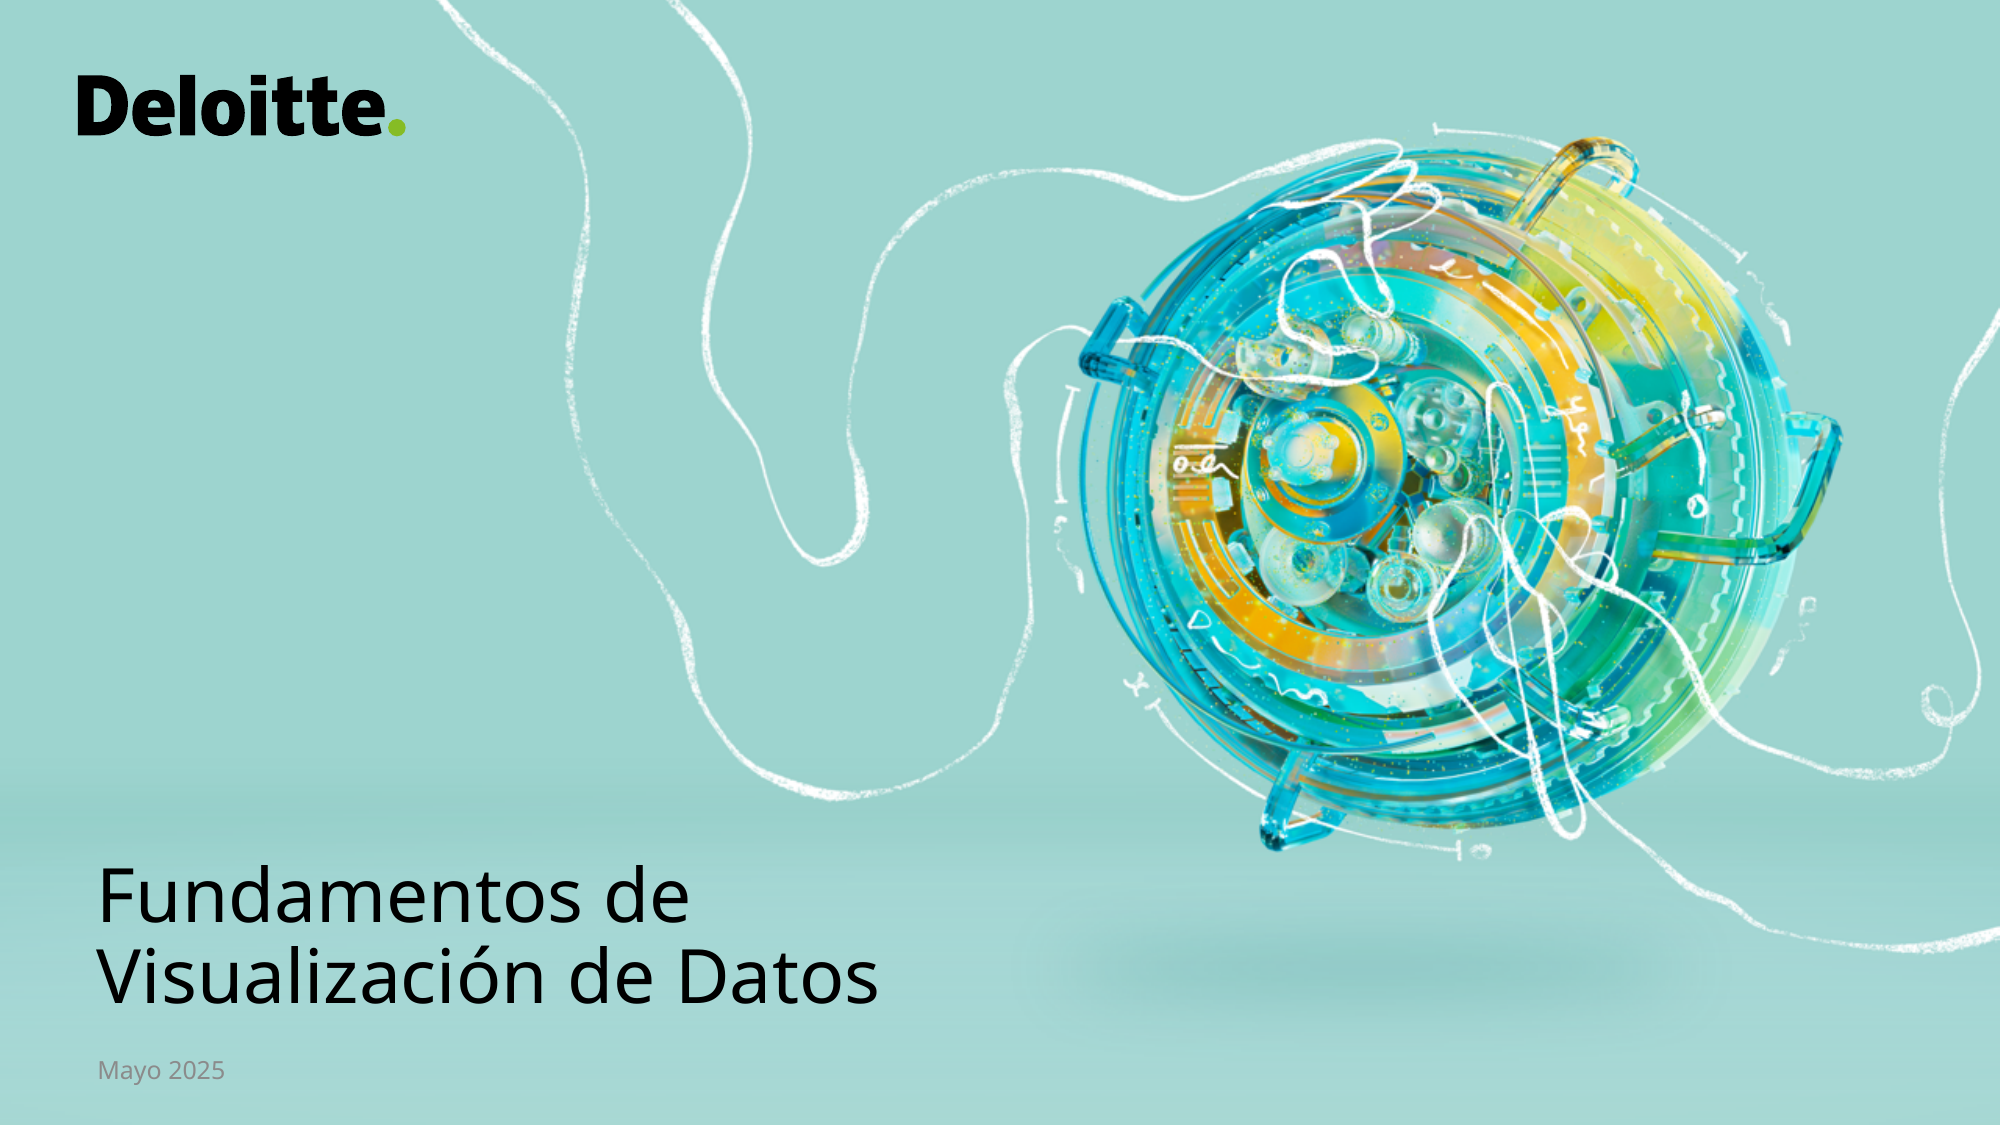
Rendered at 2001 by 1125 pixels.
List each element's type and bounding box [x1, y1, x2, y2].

picture [0, 0, 2000, 1125]
text_box [77, 74, 406, 137]
